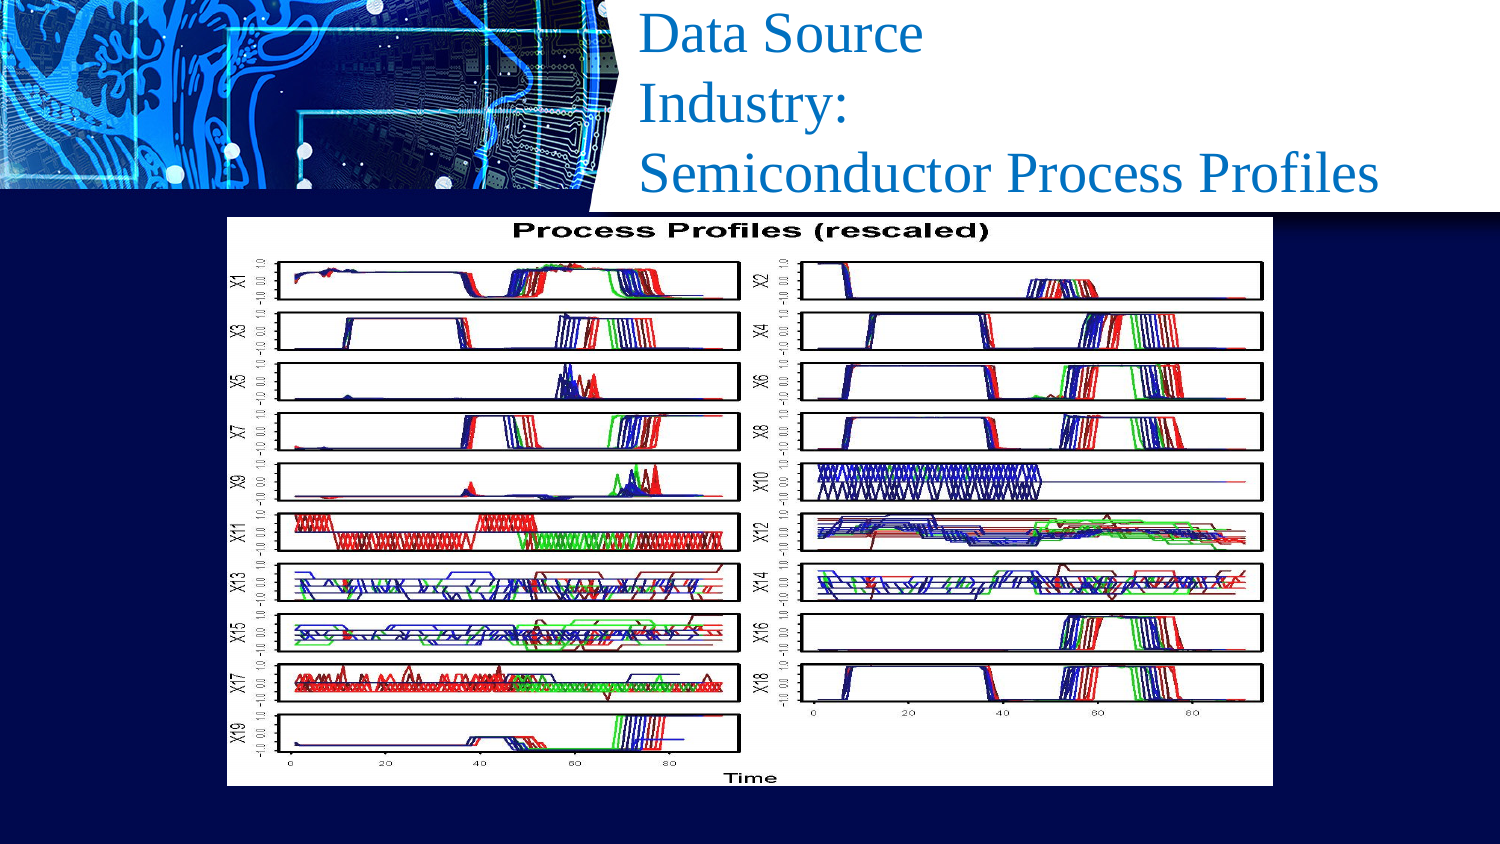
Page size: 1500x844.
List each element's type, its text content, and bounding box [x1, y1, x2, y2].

picture [0, 0, 1500, 844]
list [226, 216, 1273, 786]
title Data Source Industry: Semiconductor Process Profiles [623, 36, 1471, 162]
